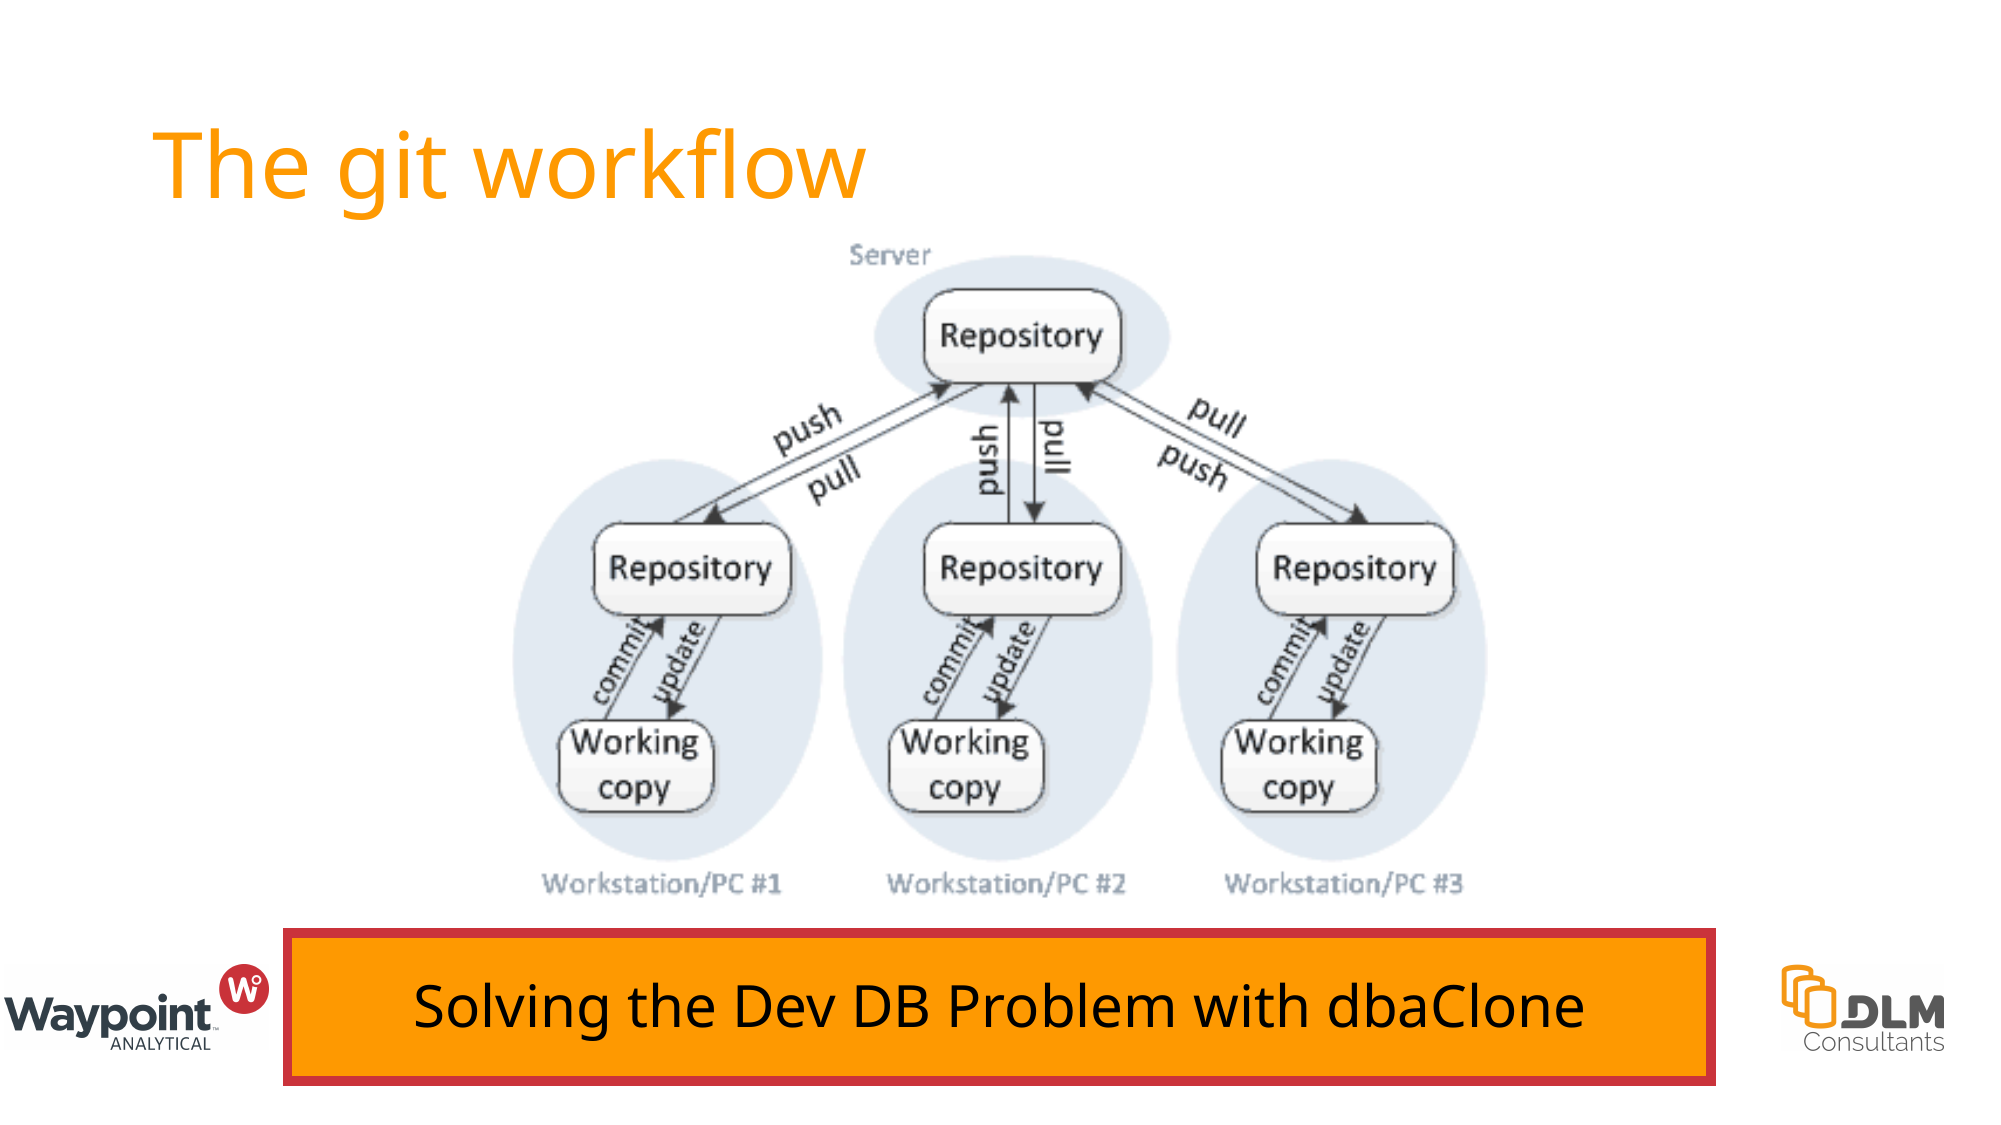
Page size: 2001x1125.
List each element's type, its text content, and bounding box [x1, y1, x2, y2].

picture [512, 220, 1488, 905]
picture [1781, 964, 1944, 1051]
title The git workflow [137, 59, 1863, 278]
picture [4, 964, 269, 1050]
